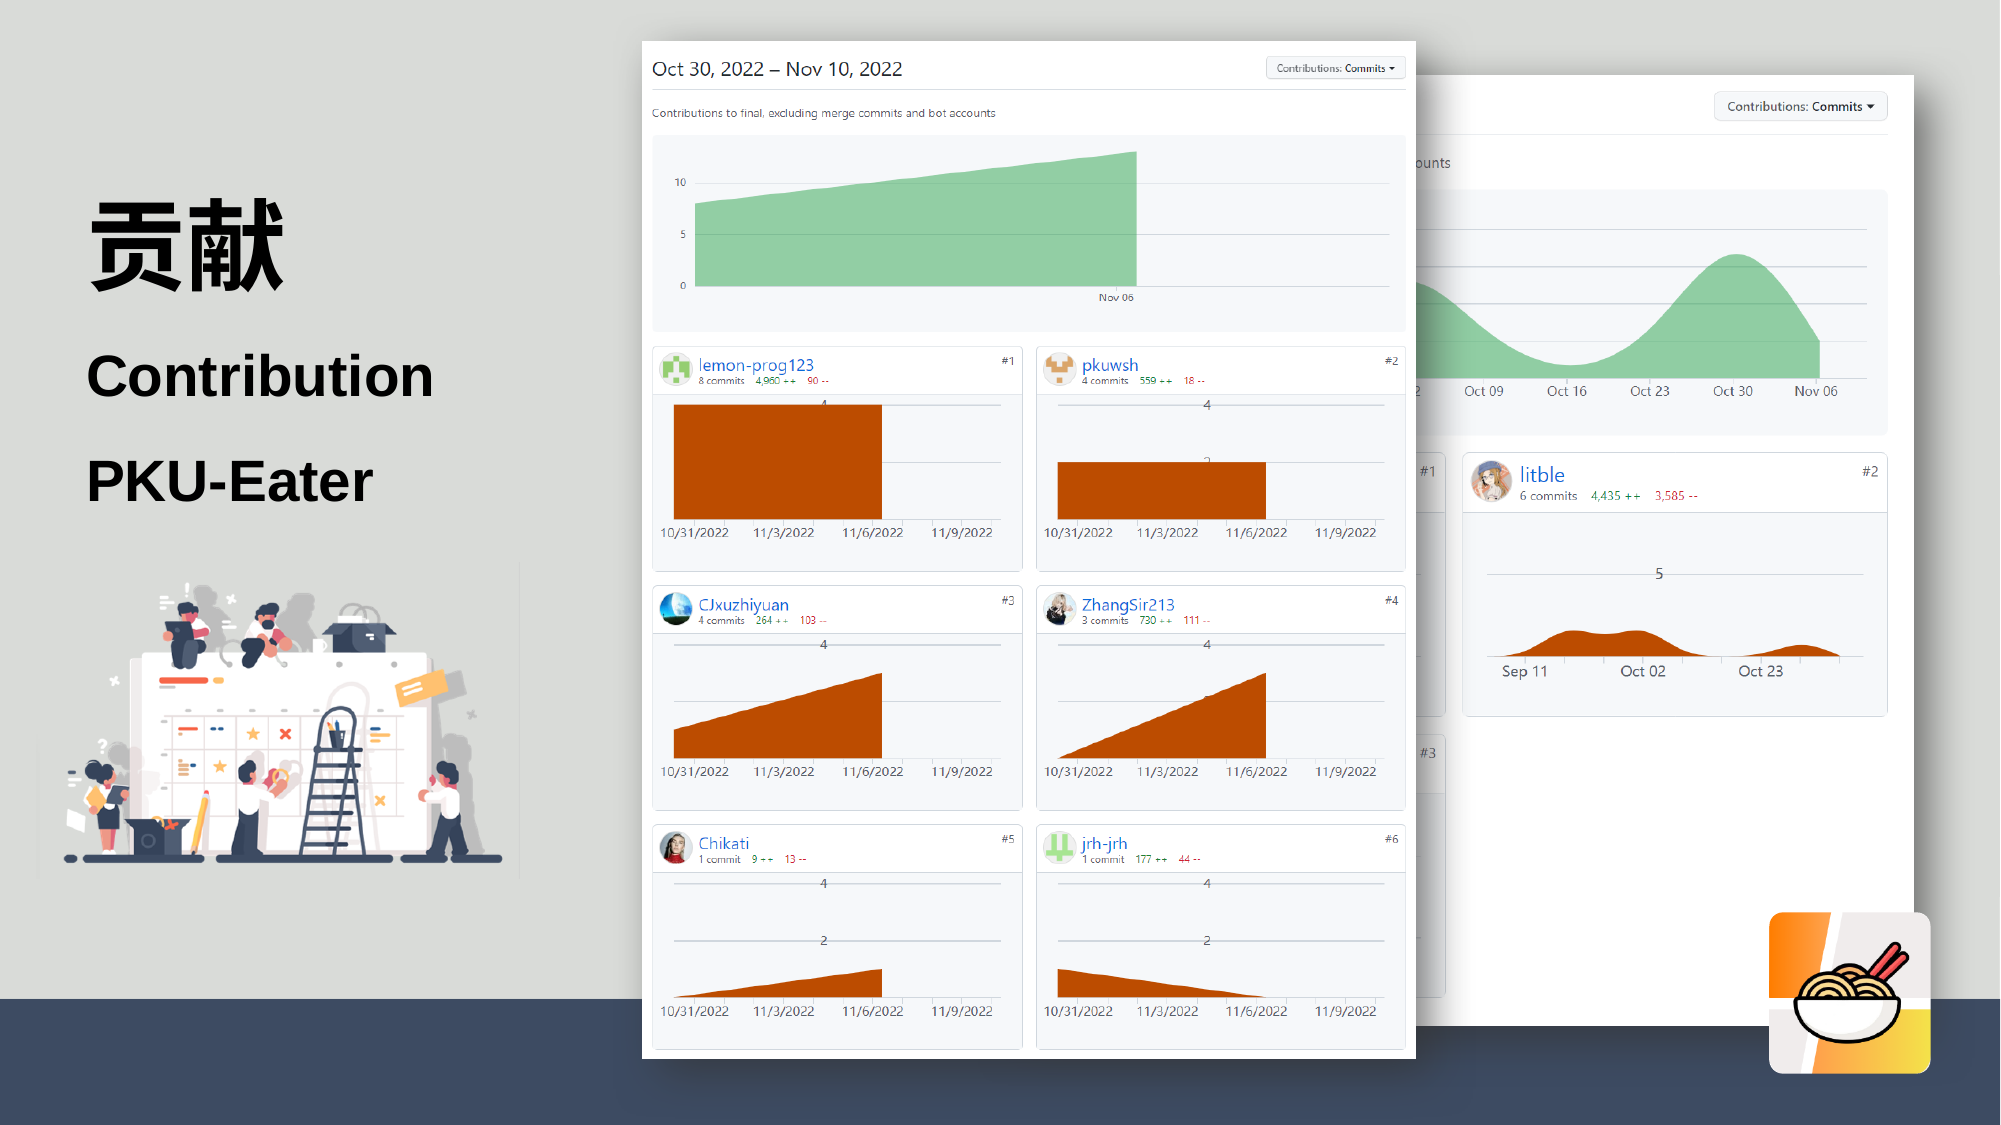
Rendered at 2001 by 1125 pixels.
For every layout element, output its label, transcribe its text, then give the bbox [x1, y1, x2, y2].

title 贡献 Contribution PKU-Eater [86, 123, 625, 455]
picture [0, 0, 2001, 1125]
